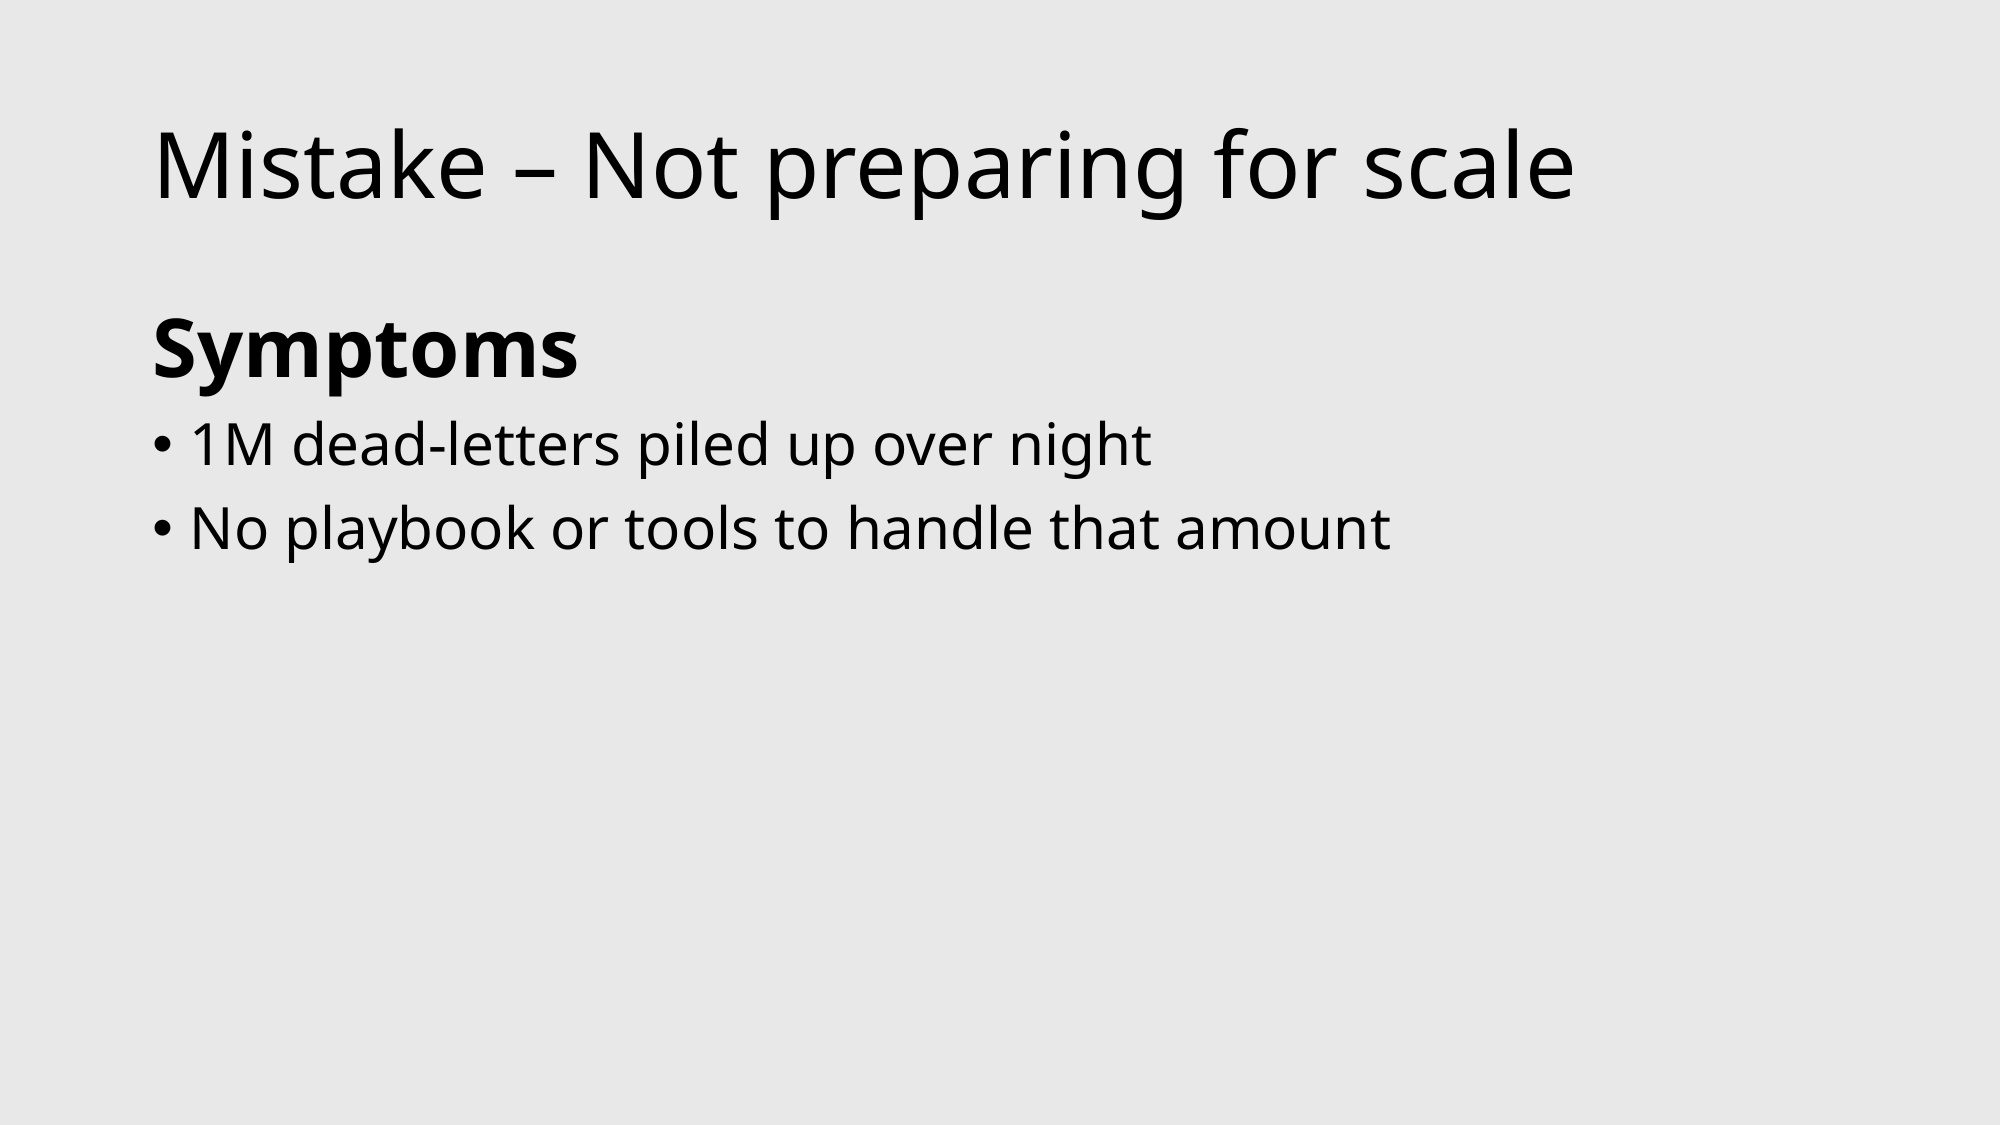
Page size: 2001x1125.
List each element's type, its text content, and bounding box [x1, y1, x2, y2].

list Symptoms 1M dead-letters piled up over night No playbook or tools to handle that amount [137, 299, 1863, 1014]
title Mistake – Not preparing for scale [137, 59, 1863, 278]
